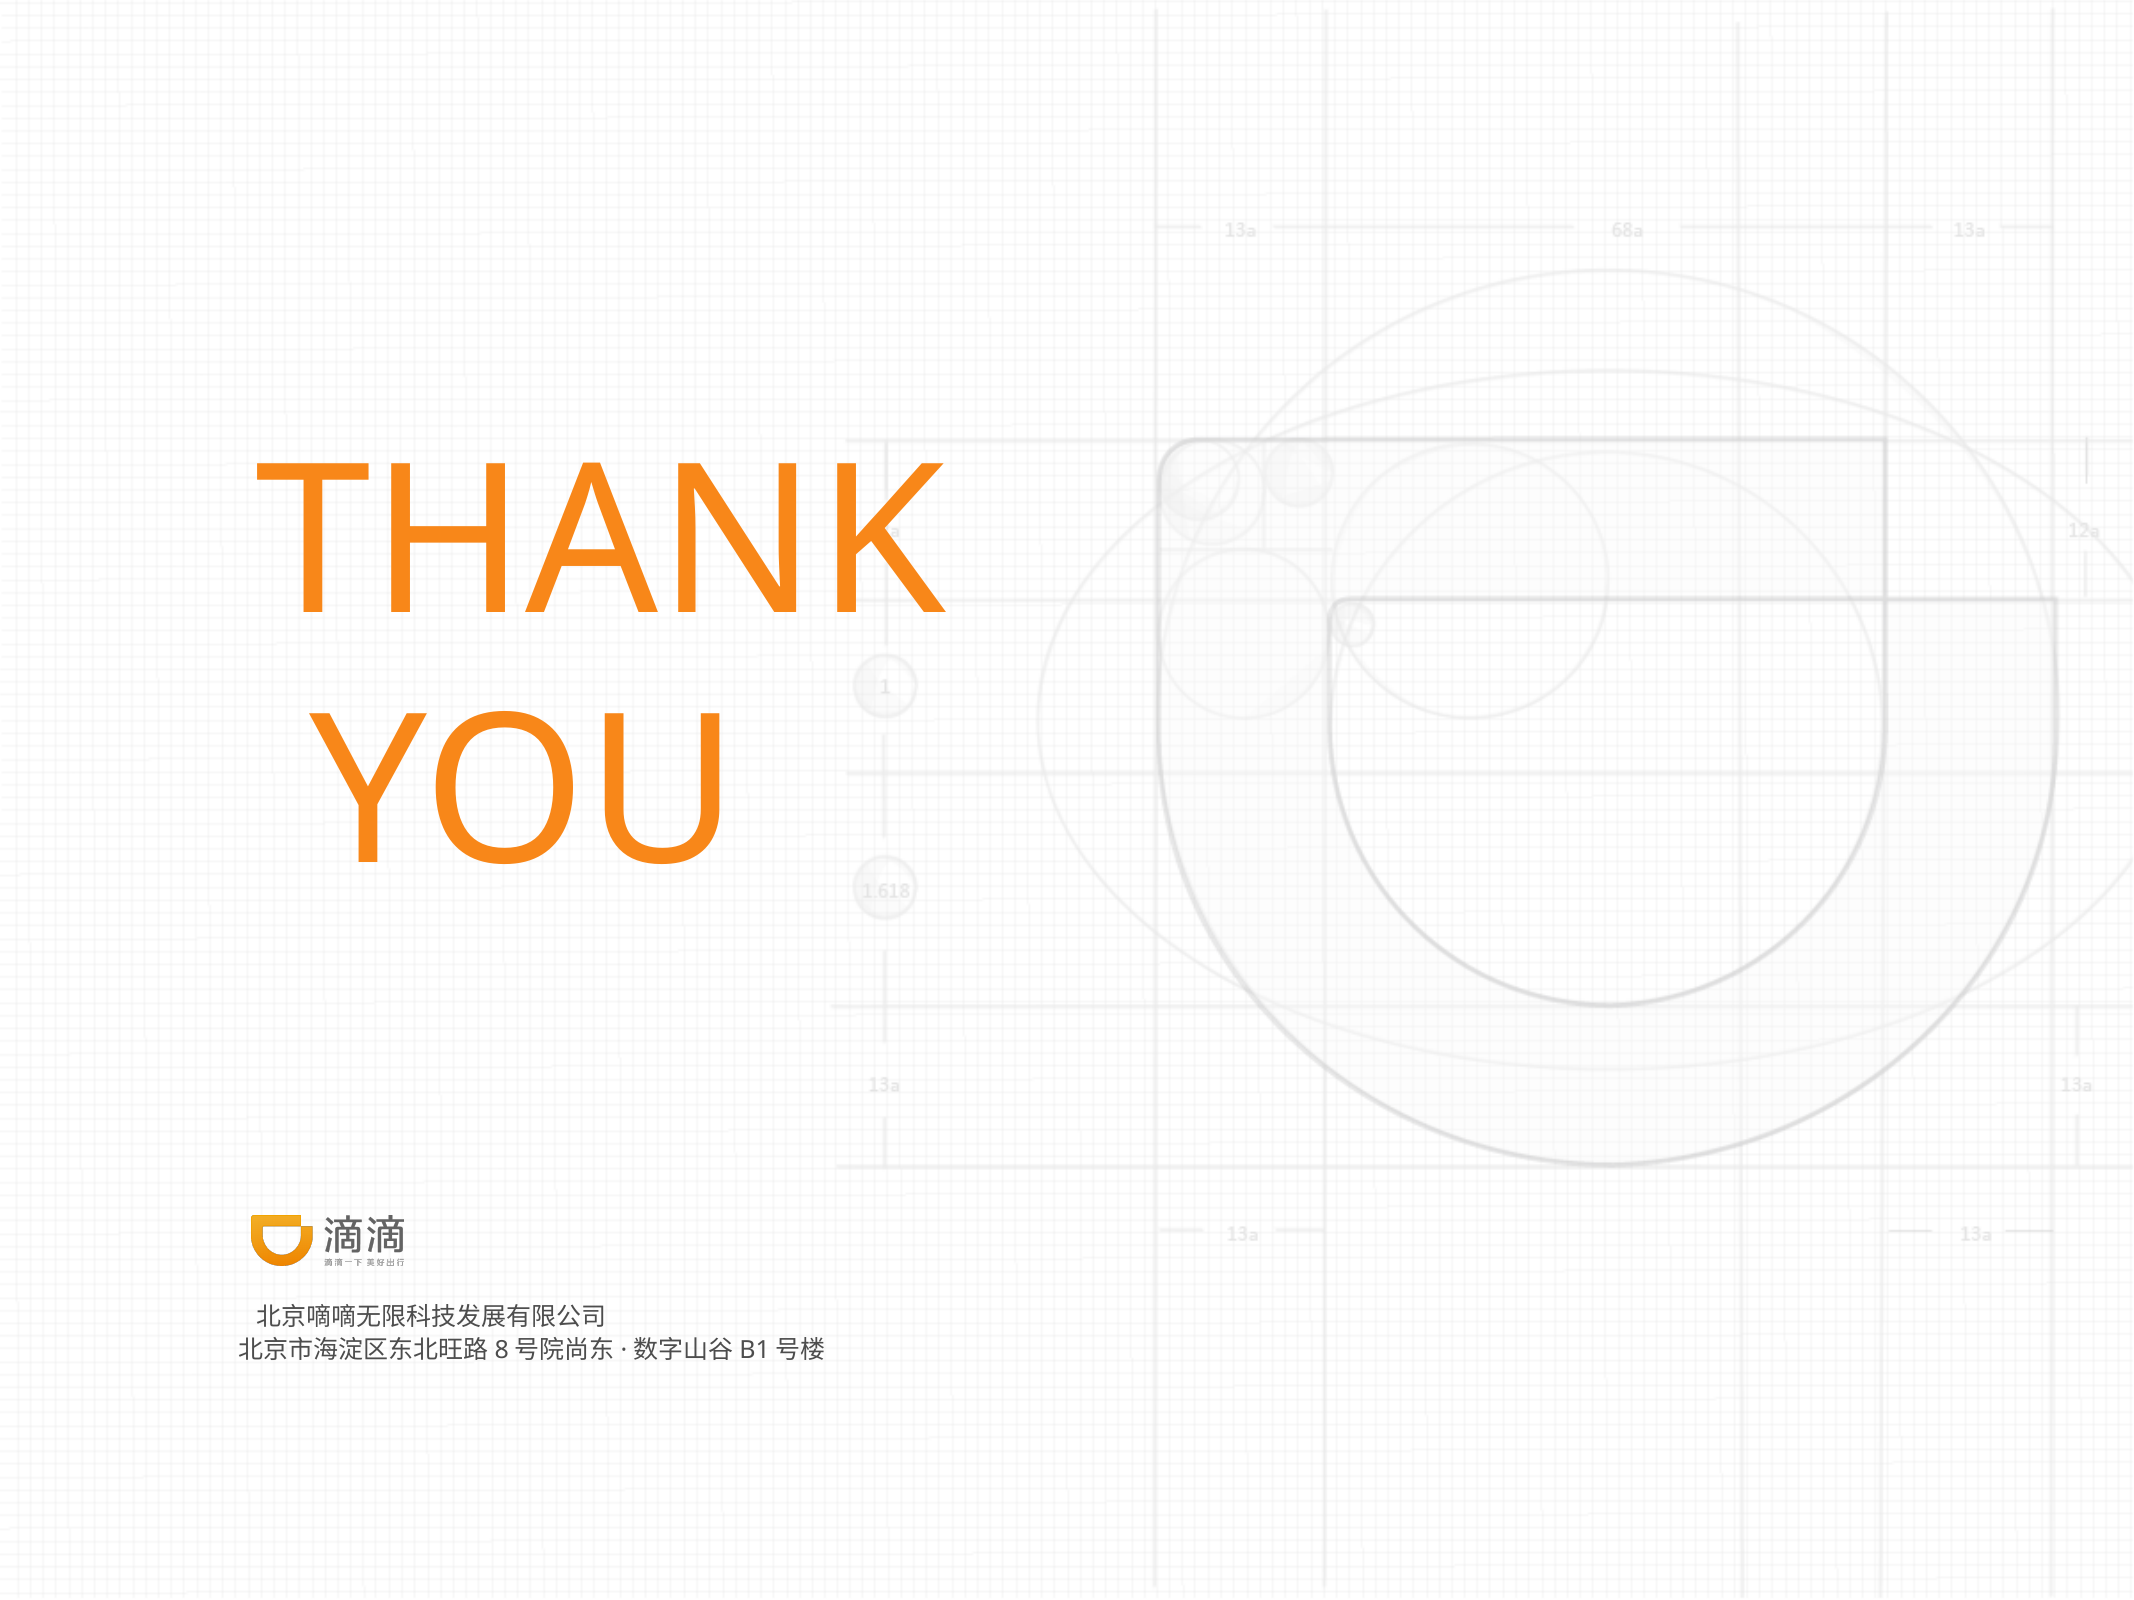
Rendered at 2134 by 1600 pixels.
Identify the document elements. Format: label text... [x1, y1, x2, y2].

text_box THANK YOU [251, 399, 951, 908]
picture [0, 0, 2134, 1600]
text_box 北京市海淀区东北旺路8号院尚东·数字山谷B1号楼 [234, 1329, 831, 1368]
text_box 北京嘀嘀无限科技发展有限公司 [251, 1295, 611, 1329]
